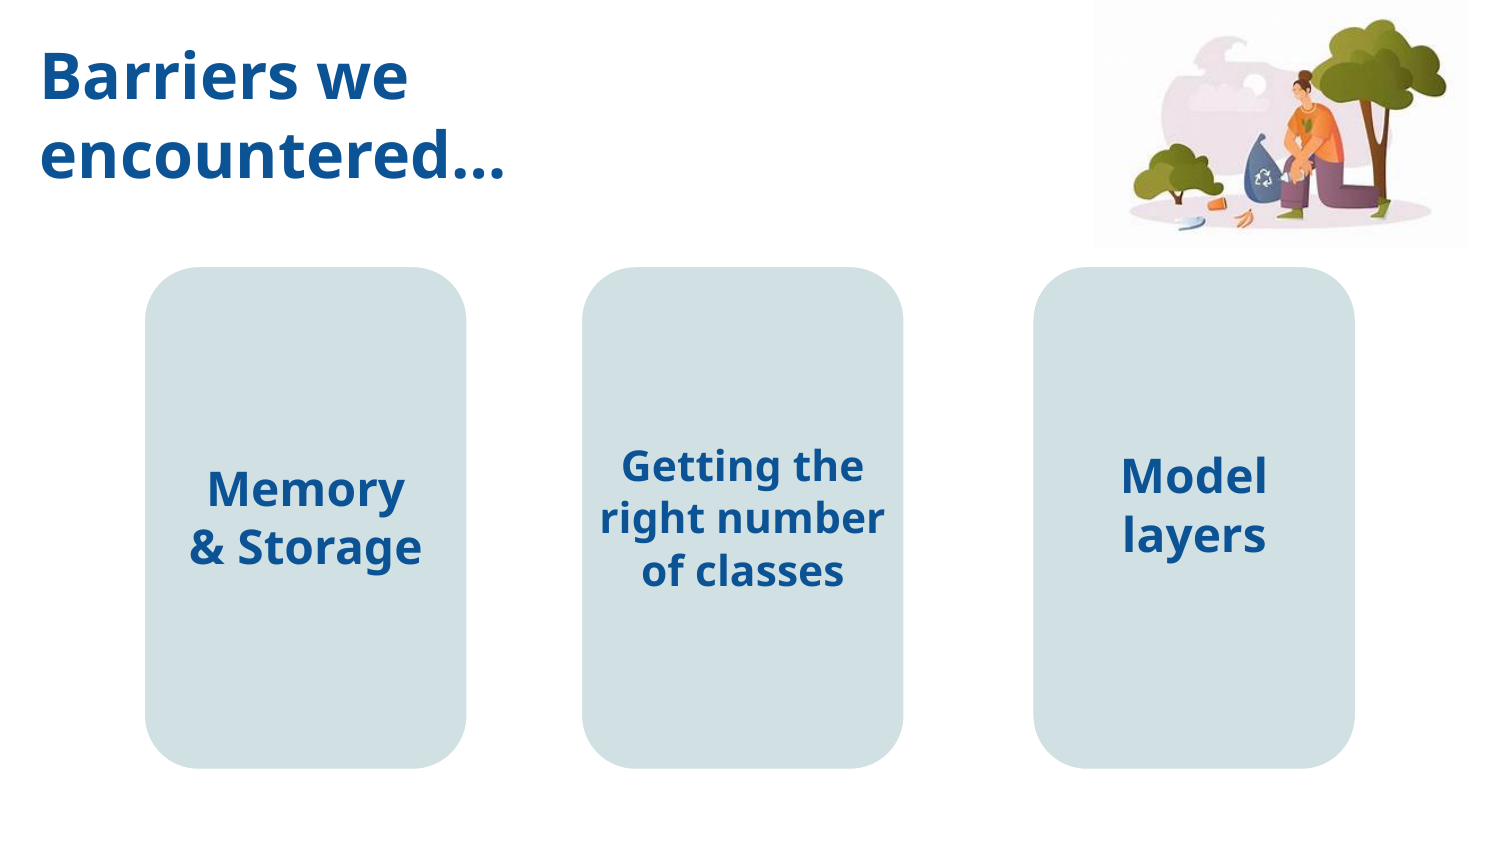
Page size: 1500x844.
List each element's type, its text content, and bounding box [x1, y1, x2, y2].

text_box [1032, 266, 1356, 403]
text_box [581, 620, 905, 770]
picture [1093, 0, 1468, 249]
title Barriers we encountered… [24, 13, 651, 217]
text_box [1032, 608, 1356, 770]
title Memory & Storage [144, 416, 468, 620]
text_box [581, 266, 905, 416]
text_box [144, 266, 468, 416]
title Getting the right number of classes [581, 416, 905, 620]
text_box [144, 620, 468, 770]
title Model layers [1032, 403, 1356, 608]
